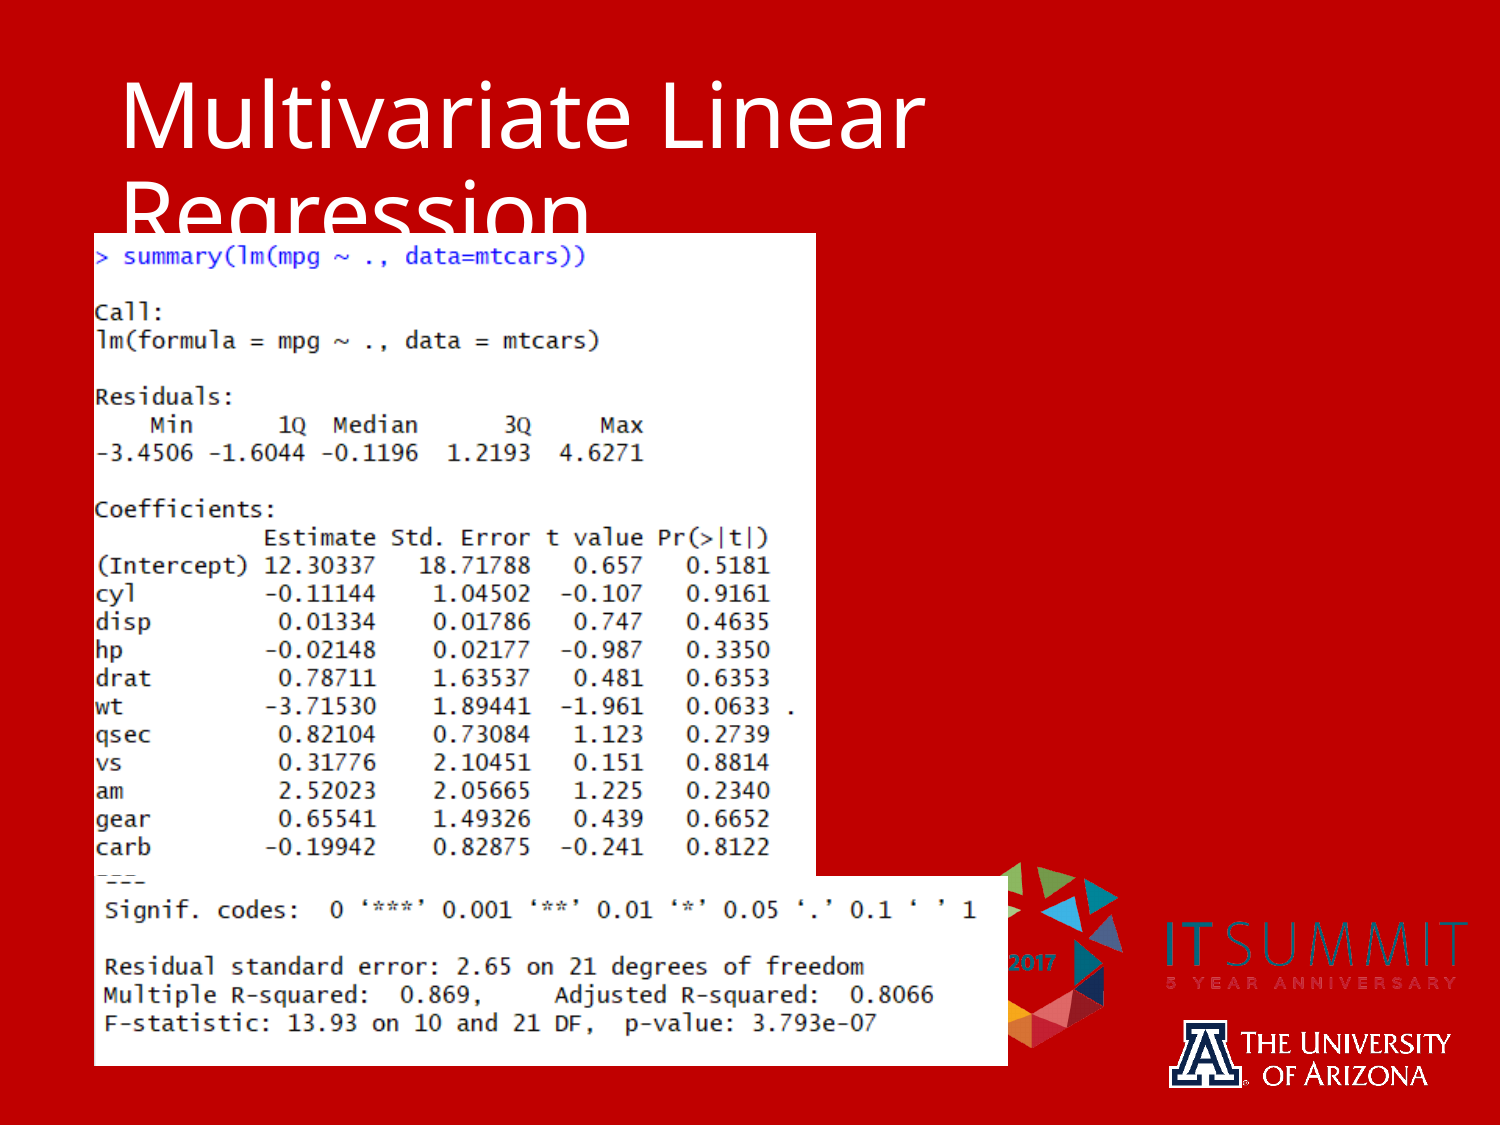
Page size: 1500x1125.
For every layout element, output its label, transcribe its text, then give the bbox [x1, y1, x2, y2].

title Multivariate Linear Regression [103, 59, 1397, 278]
picture [93, 232, 1476, 1088]
